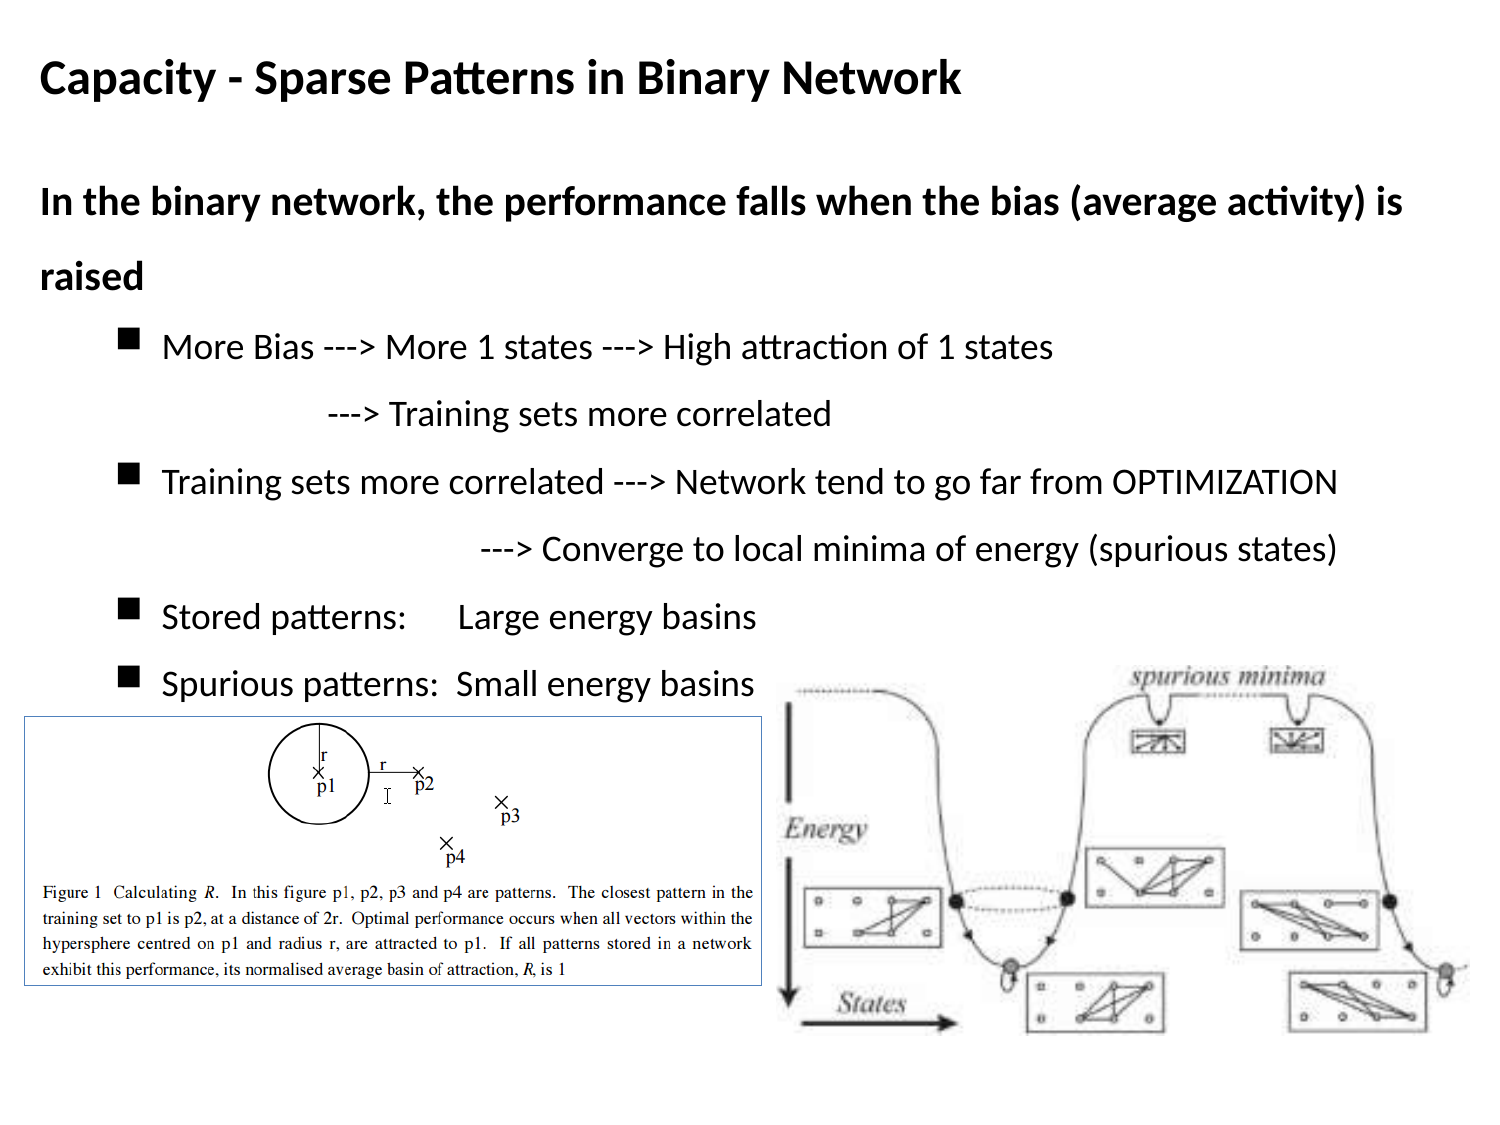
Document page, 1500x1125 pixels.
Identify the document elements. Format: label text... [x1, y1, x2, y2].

picture [776, 665, 1470, 1036]
picture [24, 715, 763, 986]
text_box Capacity - Sparse Patterns in Binary Network [24, 37, 1100, 113]
text_box In the binary network, the performance falls when the bias (average activity) is raised More Bias ---> More 1 states ---> High attraction of 1 states ---> Training sets more correlated Training sets more correlated ---> Network tend to go far from OPTIMIZATION ---> Converge to local minima of energy (spurious states) Stored patterns: Large energy basins Spurious patterns: Small energy basins [24, 141, 1467, 712]
